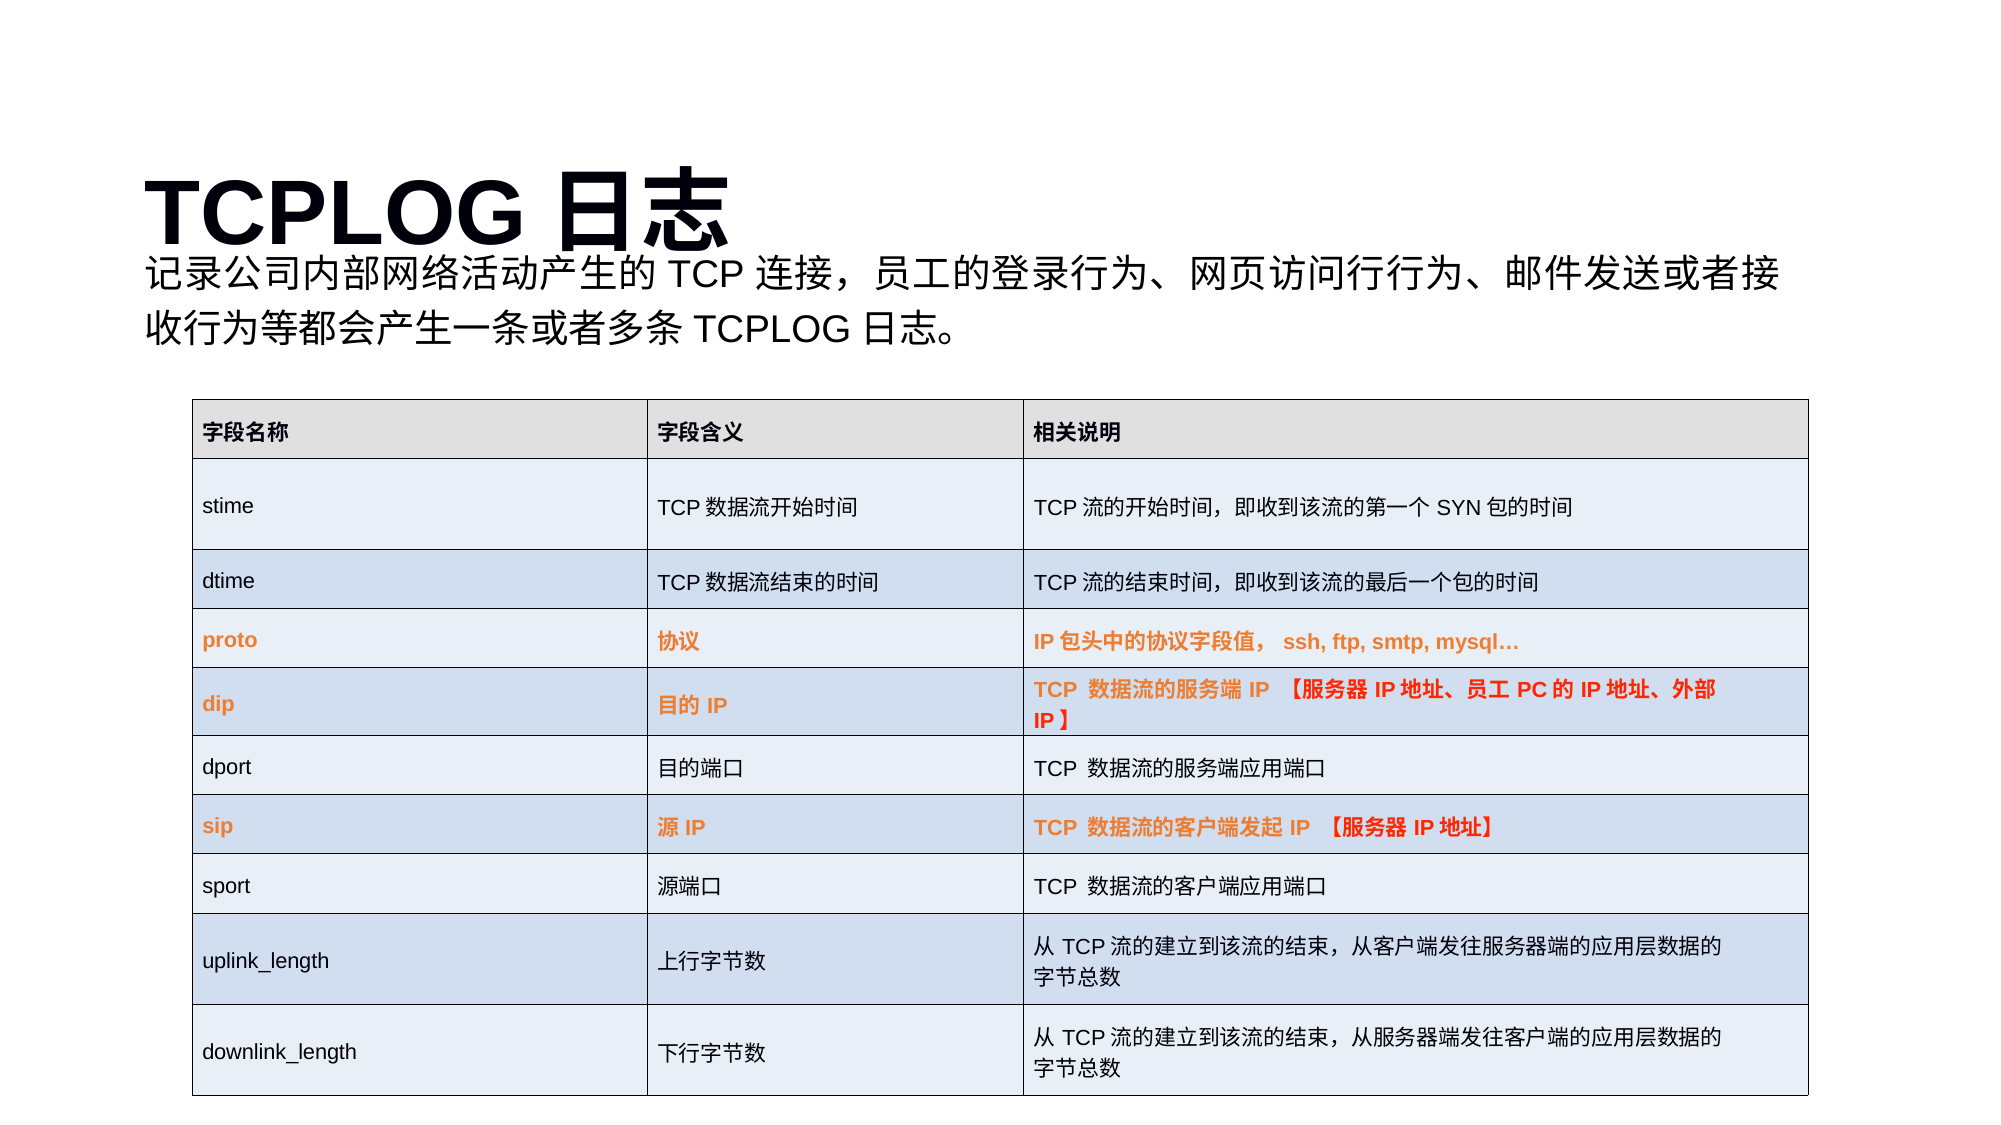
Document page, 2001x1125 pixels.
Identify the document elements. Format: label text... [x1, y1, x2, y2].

table_cell downlink_length [193, 1005, 647, 1095]
title TCPLOG日志 [136, 59, 1863, 231]
table_cell TCP数据流结束的时间 [648, 550, 1023, 608]
table_cell 从TCP流的建立到该流的结束，从服务器端发往客户端的应用层数据的字节总数 [1024, 1005, 1808, 1095]
table_cell 目的端口 [648, 736, 1023, 794]
table_cell stime [193, 459, 647, 549]
table_header 相关说明 [1024, 400, 1808, 458]
table_cell TCP 数据流的客户端应用端口 [1024, 854, 1808, 913]
table_cell TCP流的结束时间，即收到该流的最后一个包的时间 [1024, 550, 1808, 608]
table_cell dip [193, 668, 647, 735]
table_cell TCP流的开始时间，即收到该流的第一个SYN包的时间 [1024, 459, 1808, 549]
table_cell 目的IP [648, 668, 1023, 735]
table_cell 上行字节数 [648, 914, 1023, 1004]
table_cell TCP 数据流的服务端IP 【服务器IP地址、员工PC的IP地址、外部IP】 [1024, 668, 1808, 735]
table_cell TCP 数据流的客户端发起IP 【服务器IP地址】 [1024, 795, 1808, 853]
table_cell 从TCP流的建立到该流的结束，从客户端发往服务器端的应用层数据的字节总数 [1024, 914, 1808, 1004]
table_cell 协议 [648, 609, 1023, 667]
table_cell IP包头中的协议字段值，ssh, ftp, smtp, mysql… [1024, 609, 1808, 667]
table_cell 源IP [648, 795, 1023, 853]
table_cell uplink_length [193, 914, 647, 1004]
table_cell dport [193, 736, 647, 794]
list 记录公司内部网络活动产生的TCP连接，员工的登录行为、网页访问行行为、邮件发送或者接收行为等都会产生一条或者多条TCPLOG日志。 [136, 231, 1863, 947]
table_header 字段含义 [648, 400, 1023, 458]
table_cell TCP数据流开始时间 [648, 459, 1023, 549]
table_cell TCP 数据流的服务端应用端口 [1024, 736, 1808, 794]
table_cell 源端口 [648, 854, 1023, 913]
table_cell sport [193, 854, 647, 913]
table_cell dtime [193, 550, 647, 608]
table_header 字段名称 [193, 400, 647, 458]
table_cell sip [193, 795, 647, 853]
table_cell proto [193, 609, 647, 667]
table_cell 下行字节数 [648, 1005, 1023, 1095]
